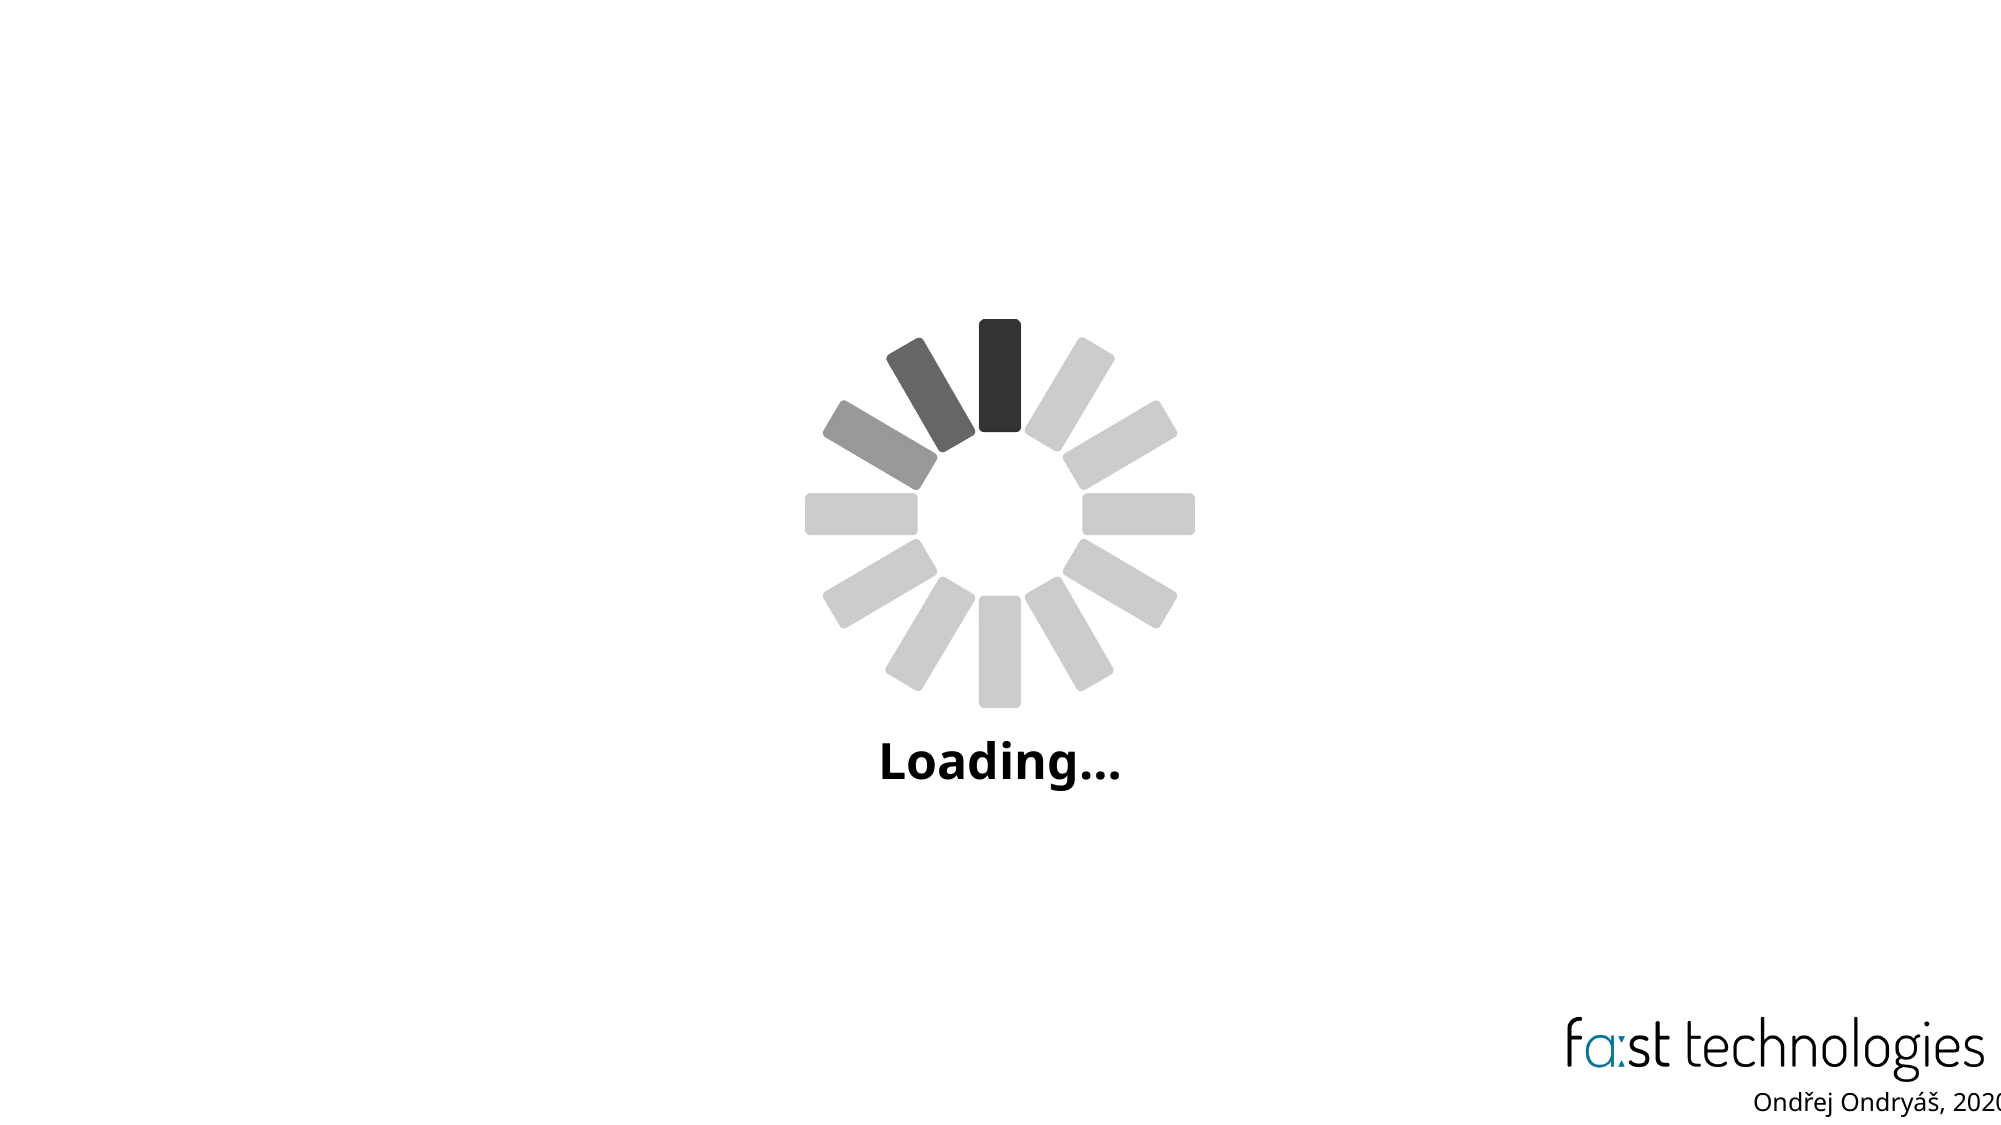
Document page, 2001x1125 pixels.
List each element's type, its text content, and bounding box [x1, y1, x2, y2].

picture [1563, 1014, 1986, 1084]
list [805, 319, 1195, 709]
text_box Loading… [863, 722, 1137, 797]
